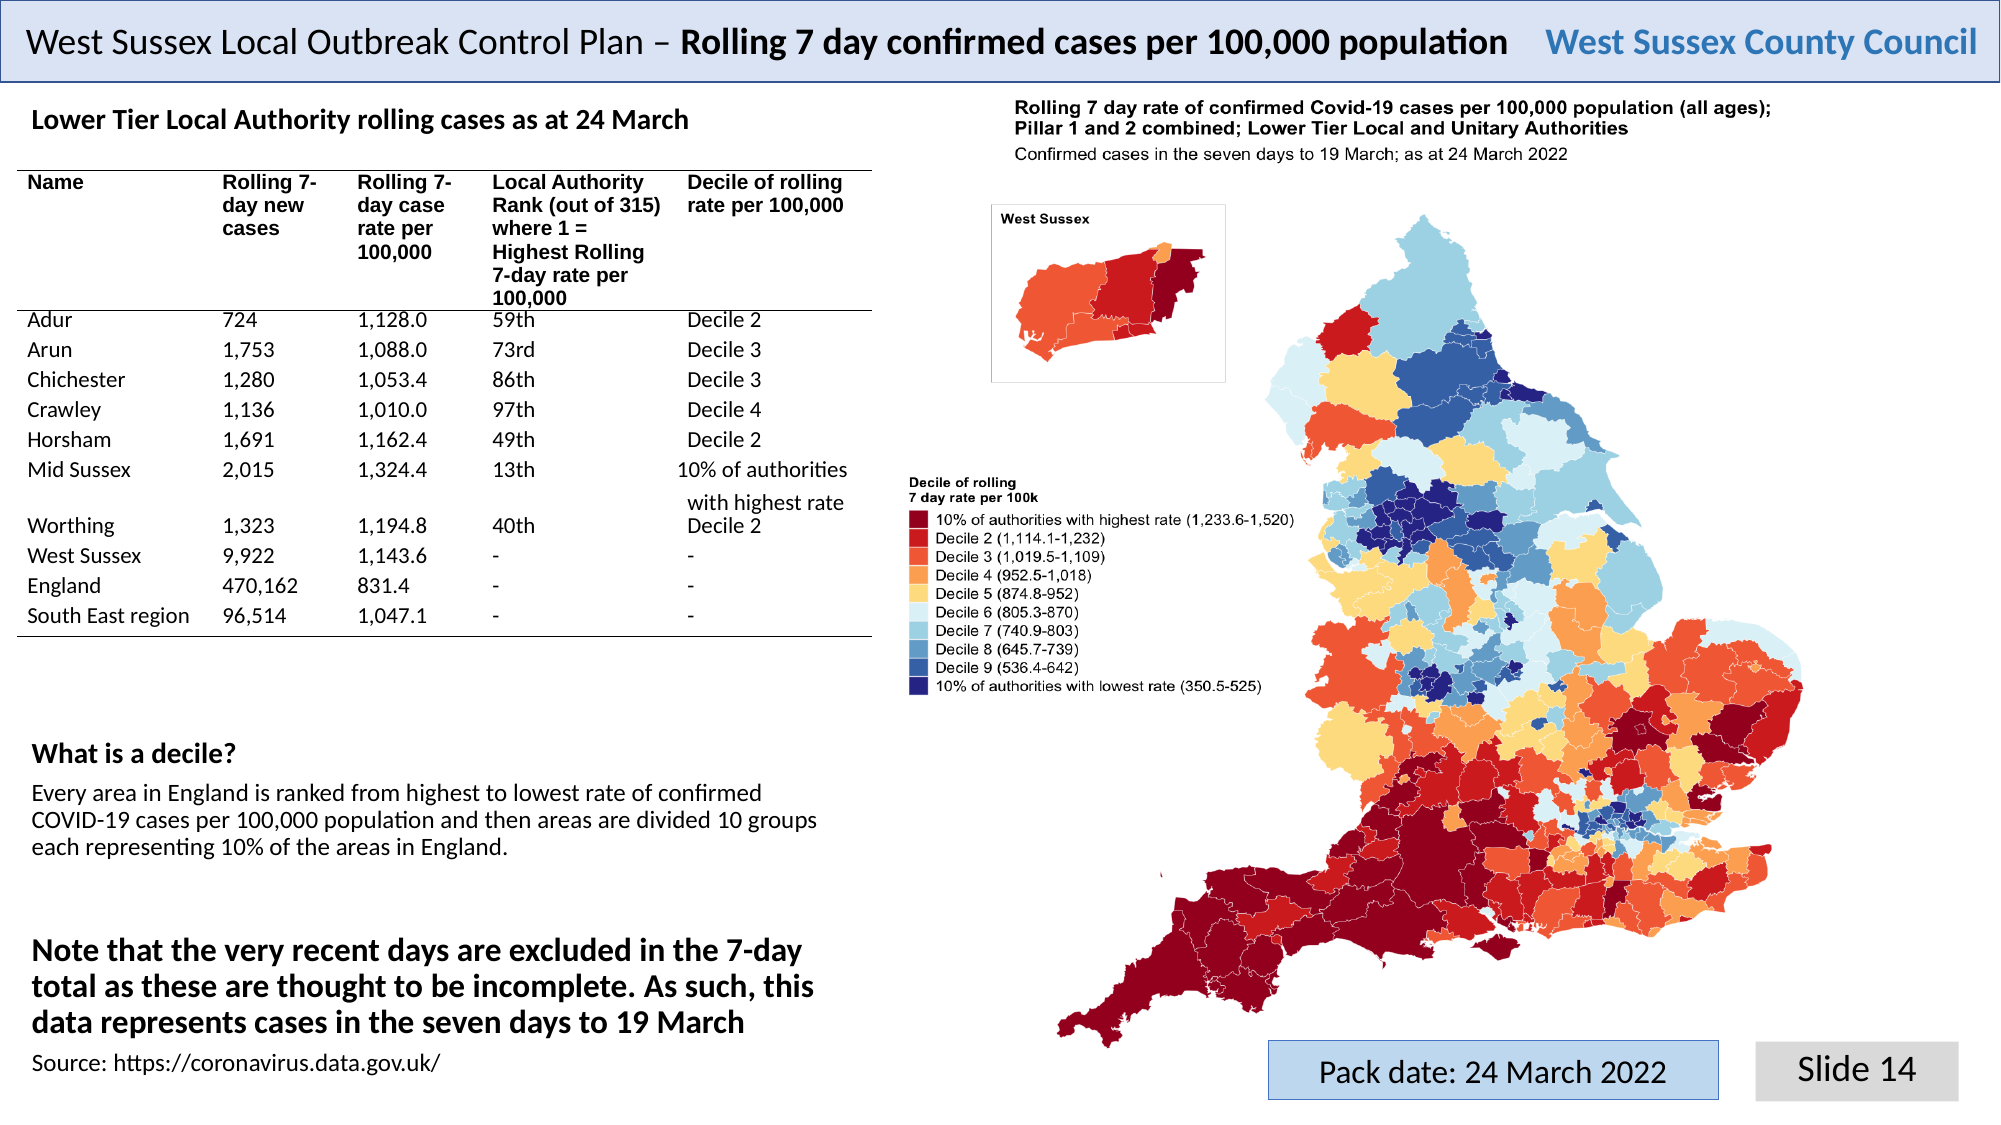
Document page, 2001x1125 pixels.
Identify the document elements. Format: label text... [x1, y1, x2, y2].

table_cell 724 [212, 311, 347, 340]
table_cell Chichester [17, 370, 212, 400]
list Every area in England is ranked from highest to lowest rate of confirmed COVID-19 cases per 100,000 population and then areas are divided 10 groups each representing 10% of the areas in England. [16, 772, 853, 900]
table_cell - [482, 577, 677, 607]
table_cell 1,324.4 [347, 460, 482, 517]
table_cell 1,053.4 [347, 370, 482, 400]
table_cell Mid Sussex [17, 460, 212, 517]
table_cell 1,143.6 [347, 547, 482, 577]
table_cell 10% of authorities with highest rate [677, 460, 872, 517]
table_cell 1,047.1 [347, 607, 482, 636]
table_cell 831.4 [347, 577, 482, 607]
table_cell 1,194.8 [347, 517, 482, 547]
table_cell 1,162.4 [347, 430, 482, 460]
table_cell England [17, 577, 212, 607]
table_cell Decile 3 [677, 340, 872, 370]
table_cell Decile 4 [677, 400, 872, 430]
table_cell - [482, 547, 677, 577]
table_cell Decile 2 [677, 430, 872, 460]
table_cell 1,010.0 [347, 400, 482, 430]
table_cell South East region [17, 607, 212, 636]
table_cell 1,136 [212, 400, 347, 430]
table_cell 96,514 [212, 607, 347, 636]
table_cell - [677, 547, 872, 577]
table_cell 1,323 [212, 517, 347, 547]
table_cell Horsham [17, 430, 212, 460]
table_cell Decile 2 [677, 311, 872, 340]
table_cell 1,128.0 [347, 311, 482, 340]
table_cell 13th [482, 460, 677, 517]
table_cell 2,015 [212, 460, 347, 517]
picture [895, 91, 1959, 1104]
table_cell 1,088.0 [347, 340, 482, 370]
table_header Decile of rolling rate per 100,000 [677, 171, 872, 310]
list What is a decile? [16, 731, 562, 772]
table_cell 9,922 [212, 547, 347, 577]
table_cell Decile 2 [677, 517, 872, 547]
table_cell Decile 3 [677, 370, 872, 400]
table_header Rolling 7-day case rate per 100,000 [347, 171, 482, 310]
table_cell 1,753 [212, 340, 347, 370]
table_cell 1,691 [212, 430, 347, 460]
list Source: https://coronavirus.data.gov.uk/ [17, 1042, 660, 1103]
table_cell 470,162 [212, 577, 347, 607]
table_cell 40th [482, 517, 677, 547]
table_cell West Sussex [17, 547, 212, 577]
table_cell - [677, 577, 872, 607]
list Note that the very recent days are excluded in the 7-day total as these are thought to be incomplete. As such, this data represents cases in the seven days to 19 March [16, 925, 853, 1006]
table_cell 49th [482, 430, 677, 460]
table_cell Crawley [17, 400, 212, 430]
table_cell 59th [482, 311, 677, 340]
table_header Name [17, 171, 212, 310]
table_cell 86th [482, 370, 677, 400]
table_cell 97th [482, 400, 677, 430]
table_cell Adur [17, 311, 212, 340]
table_cell 73rd [482, 340, 677, 370]
table_cell Arun [17, 340, 212, 370]
table_cell Worthing [17, 517, 212, 547]
list Lower Tier Local Authority rolling cases as at 24 March [16, 97, 895, 173]
table_cell - [677, 607, 872, 636]
table_header Local Authority Rank (out of 315) where 1 = Highest Rolling 7-day rate per 100,000 [482, 171, 677, 310]
table_cell 1,280 [212, 370, 347, 400]
table_header Rolling 7-day new cases [212, 171, 347, 310]
table_cell - [482, 607, 677, 636]
